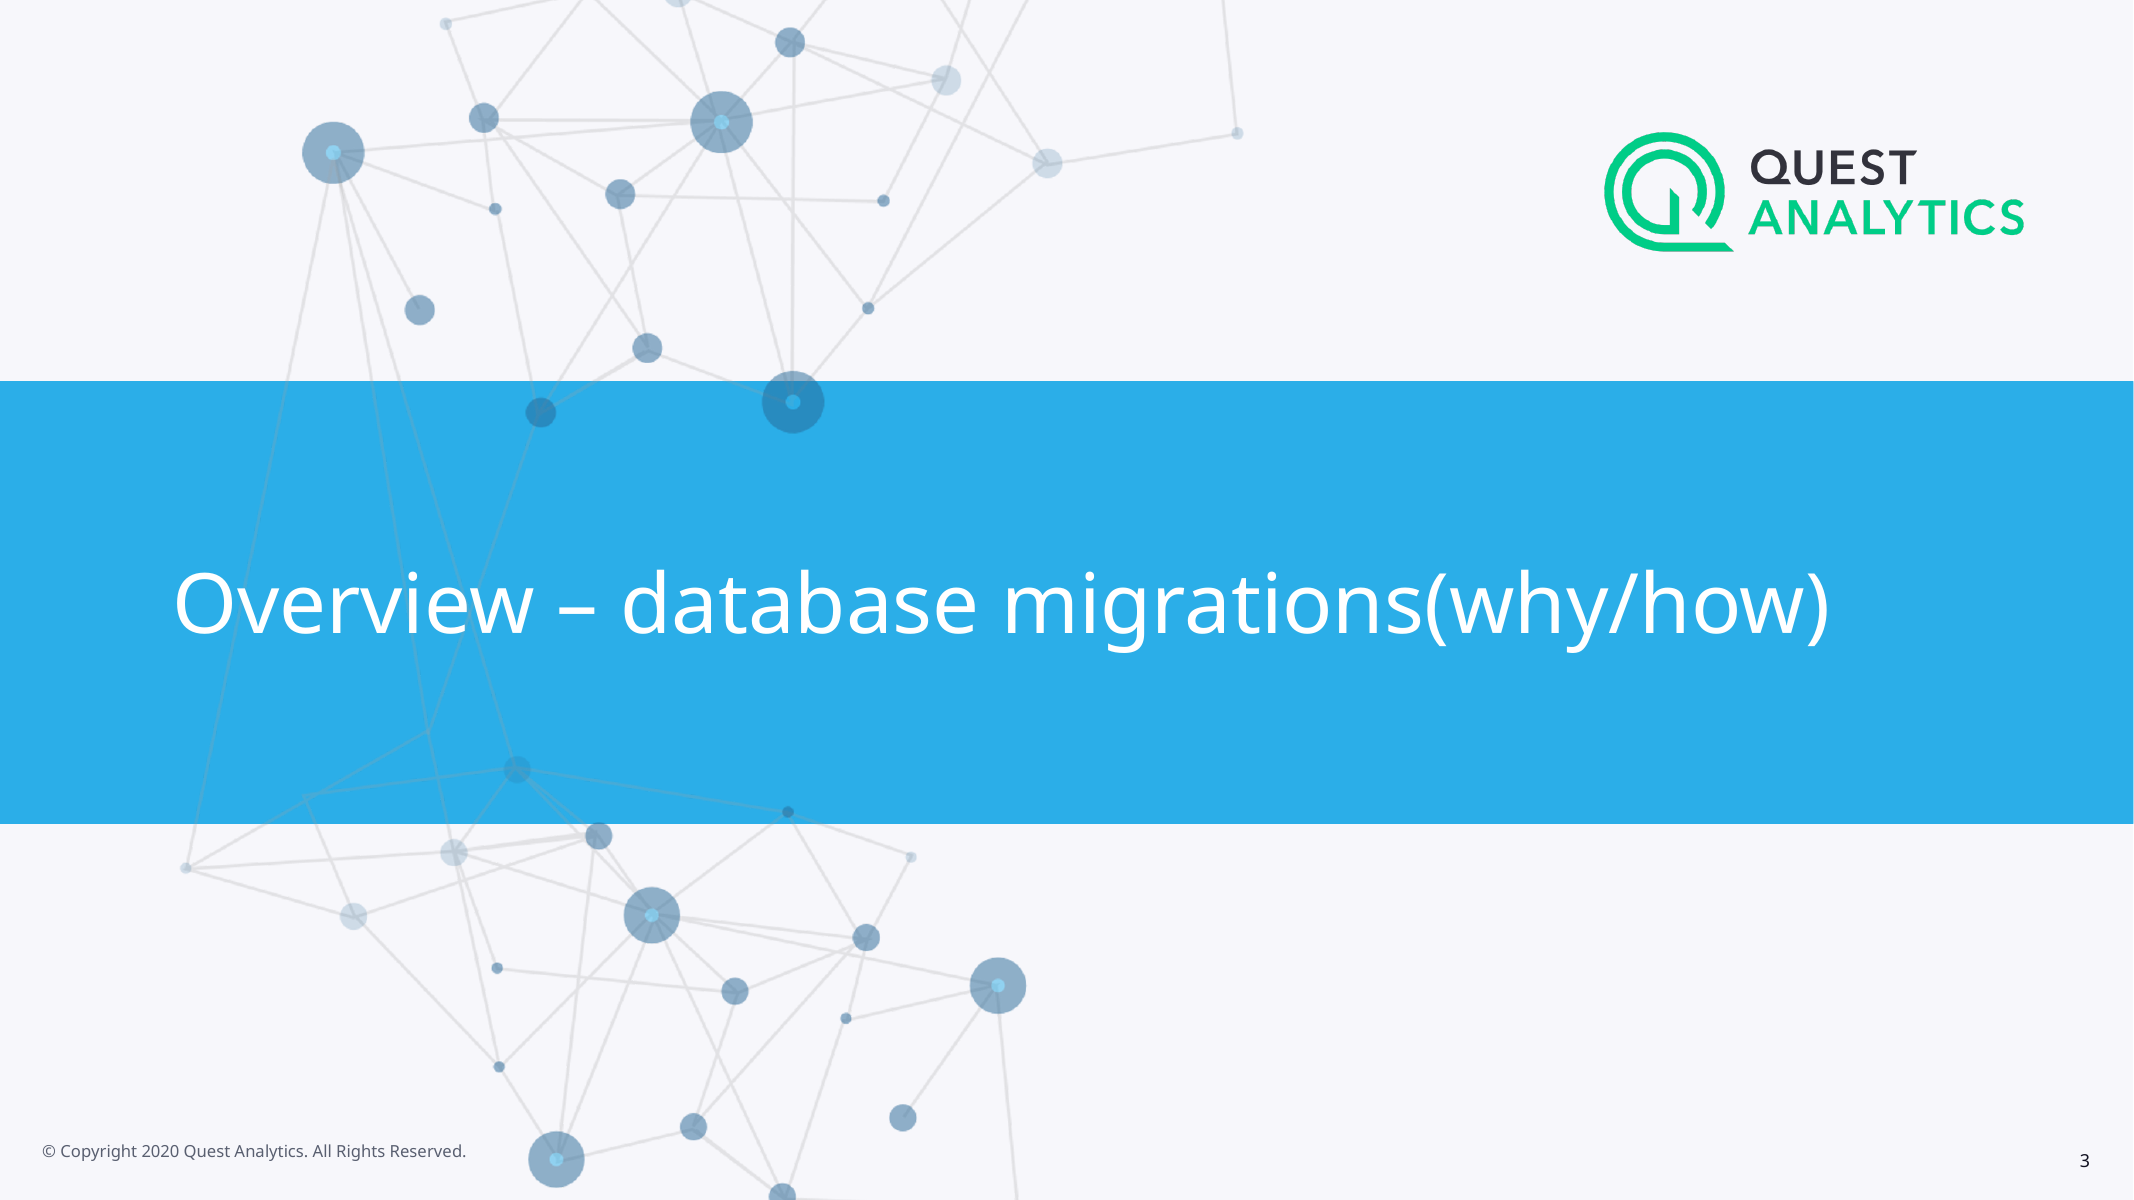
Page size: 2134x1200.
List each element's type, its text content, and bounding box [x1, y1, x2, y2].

picture [1602, 130, 2025, 252]
picture [108, 0, 1307, 1200]
title Overview – database migrations(why/how) [157, 495, 2025, 705]
